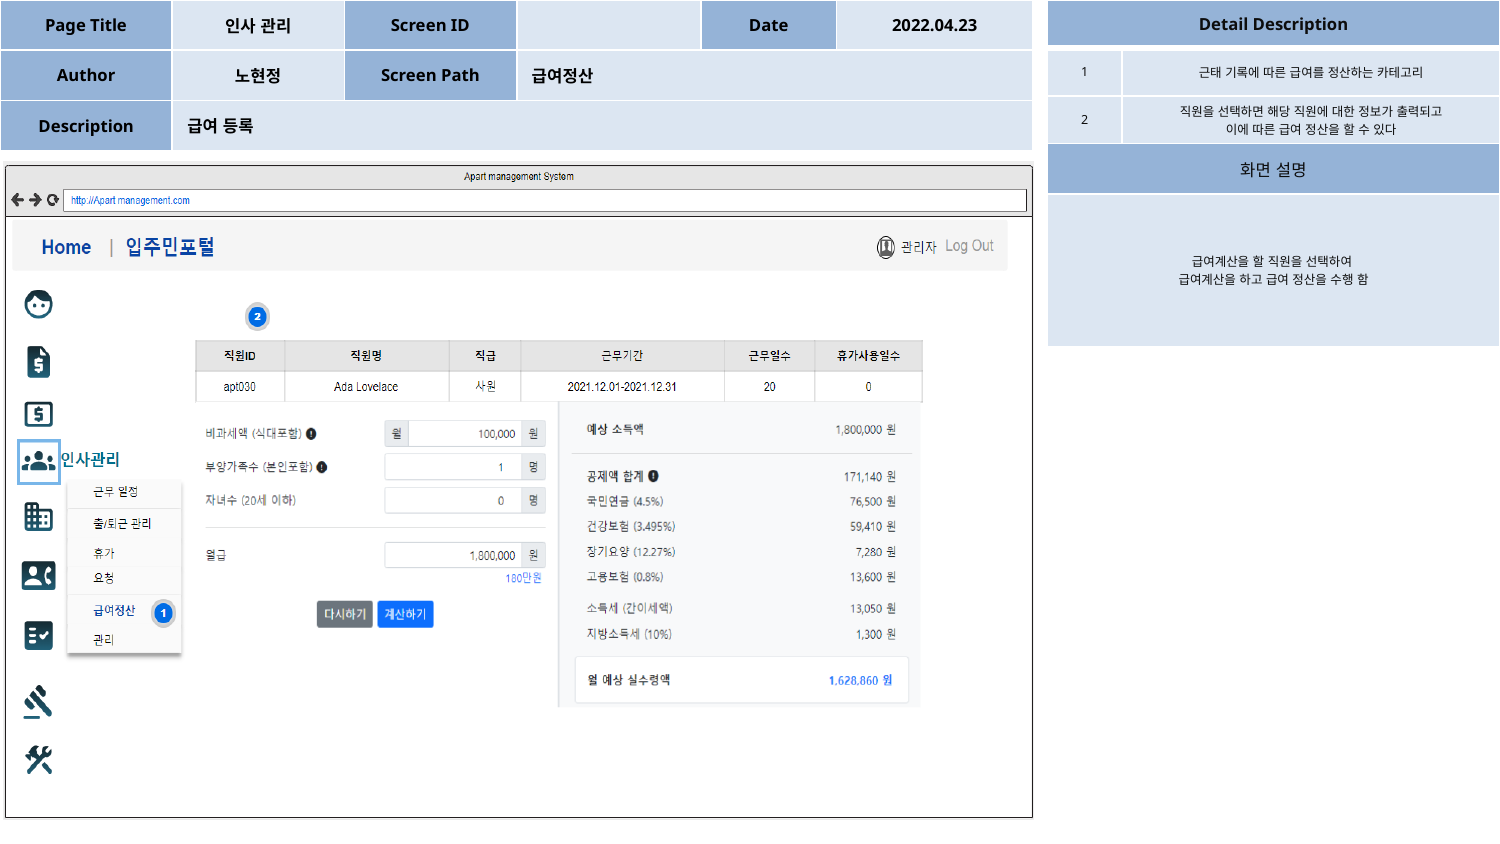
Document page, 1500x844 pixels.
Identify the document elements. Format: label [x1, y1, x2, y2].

table_cell [173, 51, 344, 100]
table_cell [1123, 97, 1499, 143]
table_cell [518, 51, 1032, 100]
table_cell [1, 51, 171, 100]
table_cell [1123, 51, 1499, 95]
table_cell [1048, 97, 1121, 143]
table_cell [173, 101, 1032, 150]
table_header [837, 1, 1032, 49]
table_cell [1, 101, 171, 150]
table_header [1, 1, 171, 49]
table_cell [1048, 51, 1121, 95]
table_header [1048, 1, 1499, 45]
table_cell [1048, 195, 1499, 346]
table_header [173, 1, 344, 49]
table_header [702, 1, 836, 49]
picture [3, 161, 1034, 820]
table_cell [1048, 144, 1499, 193]
table_cell [345, 51, 516, 100]
table_header [345, 1, 516, 49]
table_header [518, 1, 700, 49]
